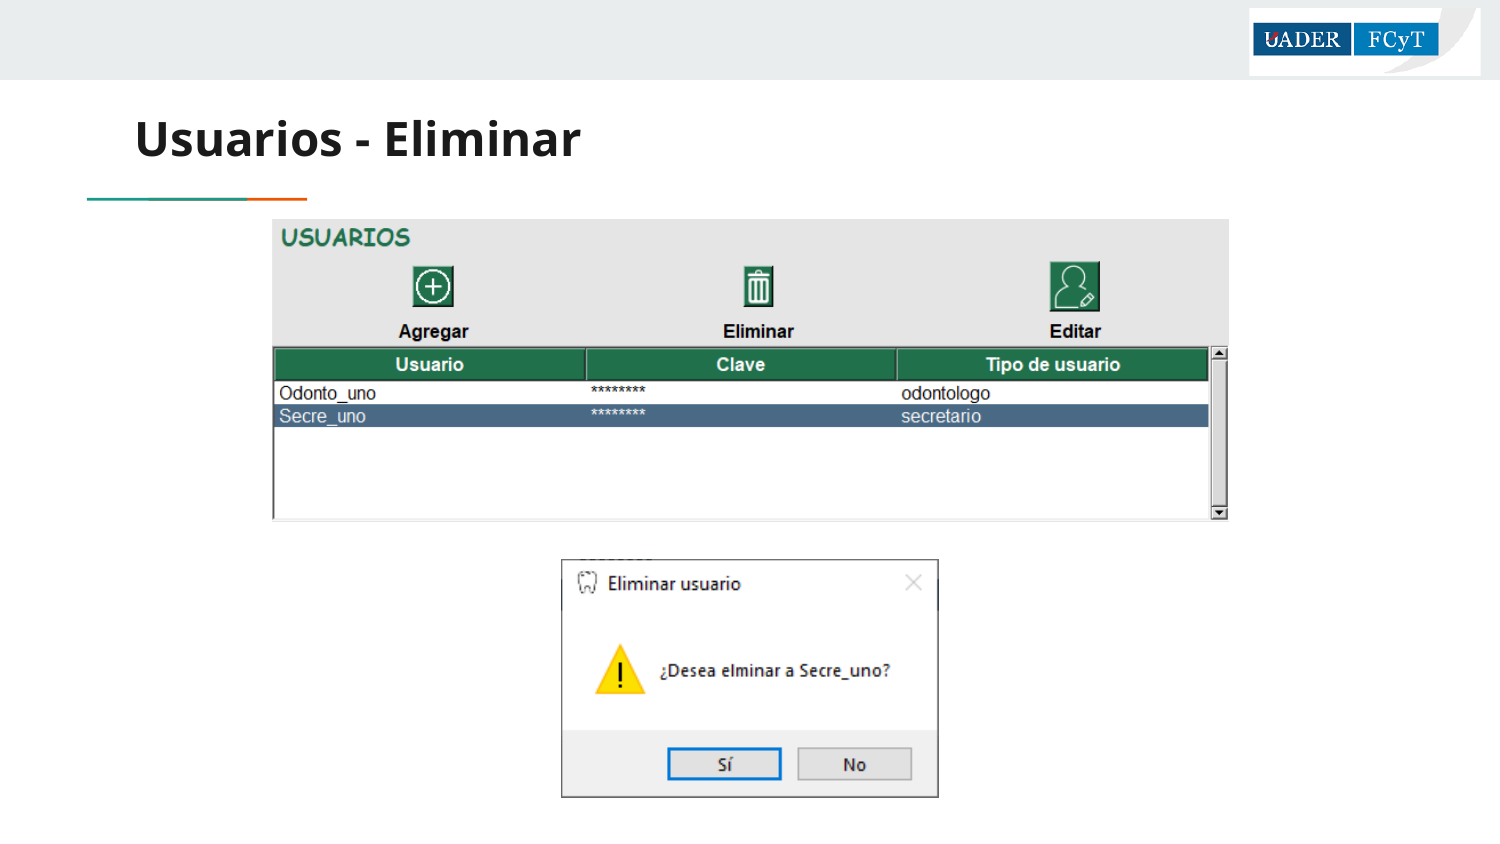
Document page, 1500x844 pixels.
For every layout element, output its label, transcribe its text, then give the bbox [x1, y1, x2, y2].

picture [1249, 8, 1481, 76]
picture [561, 559, 939, 798]
picture [270, 219, 1229, 522]
title Usuarios - Eliminar [119, 93, 1381, 182]
